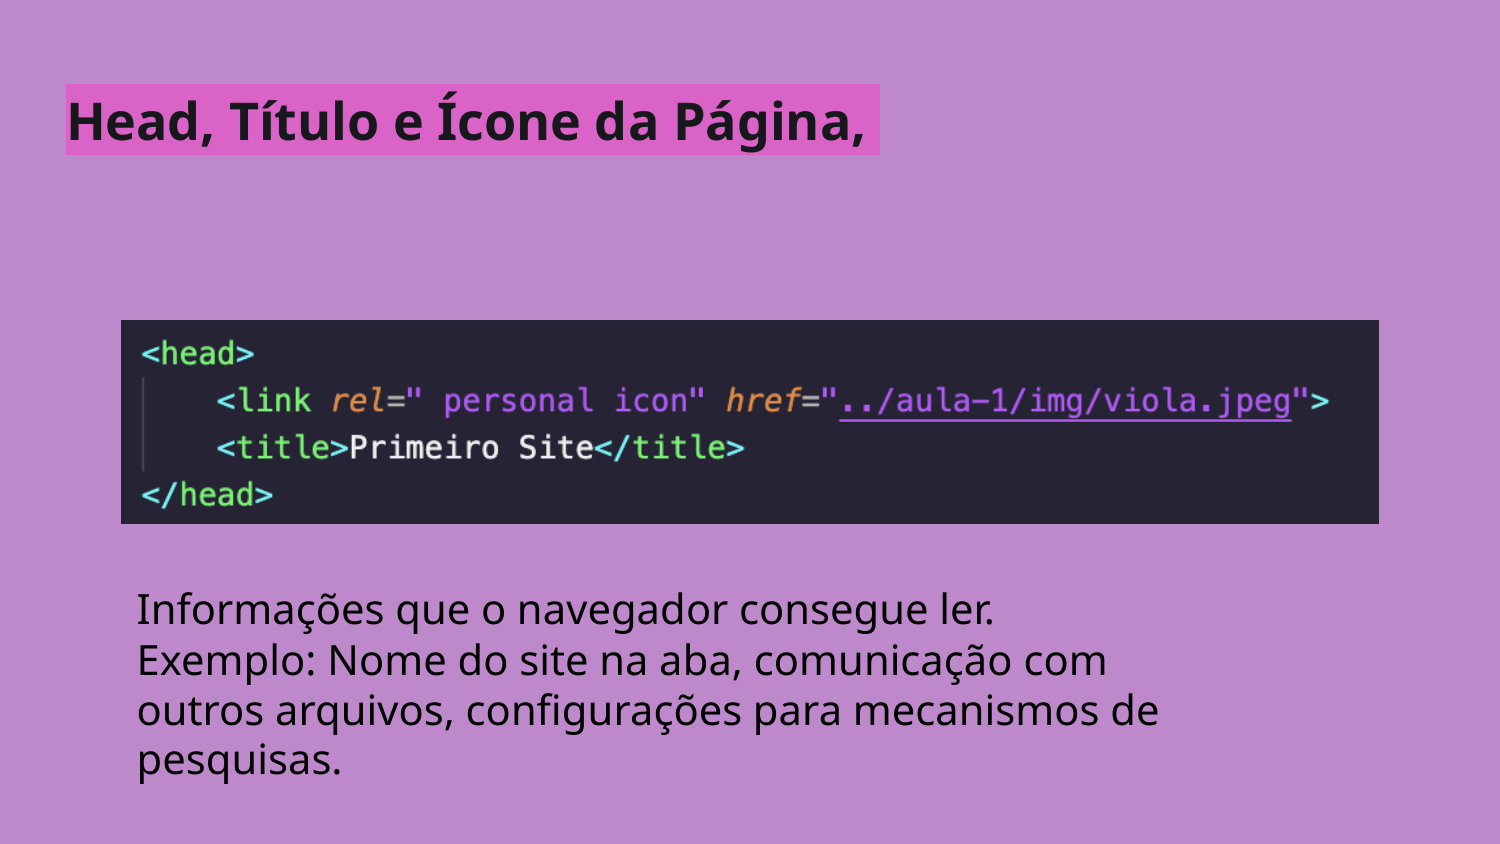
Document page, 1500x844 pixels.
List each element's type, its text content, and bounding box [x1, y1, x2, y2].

picture [121, 319, 1379, 524]
title Head, Título e Ícone da Página, [51, 72, 1449, 176]
text_box Informações que o navegador consegue ler. Exemplo: Nome do site na aba, comunicação com outros arquivos, configurações para mecanismos de pesquisas. [121, 568, 1227, 844]
